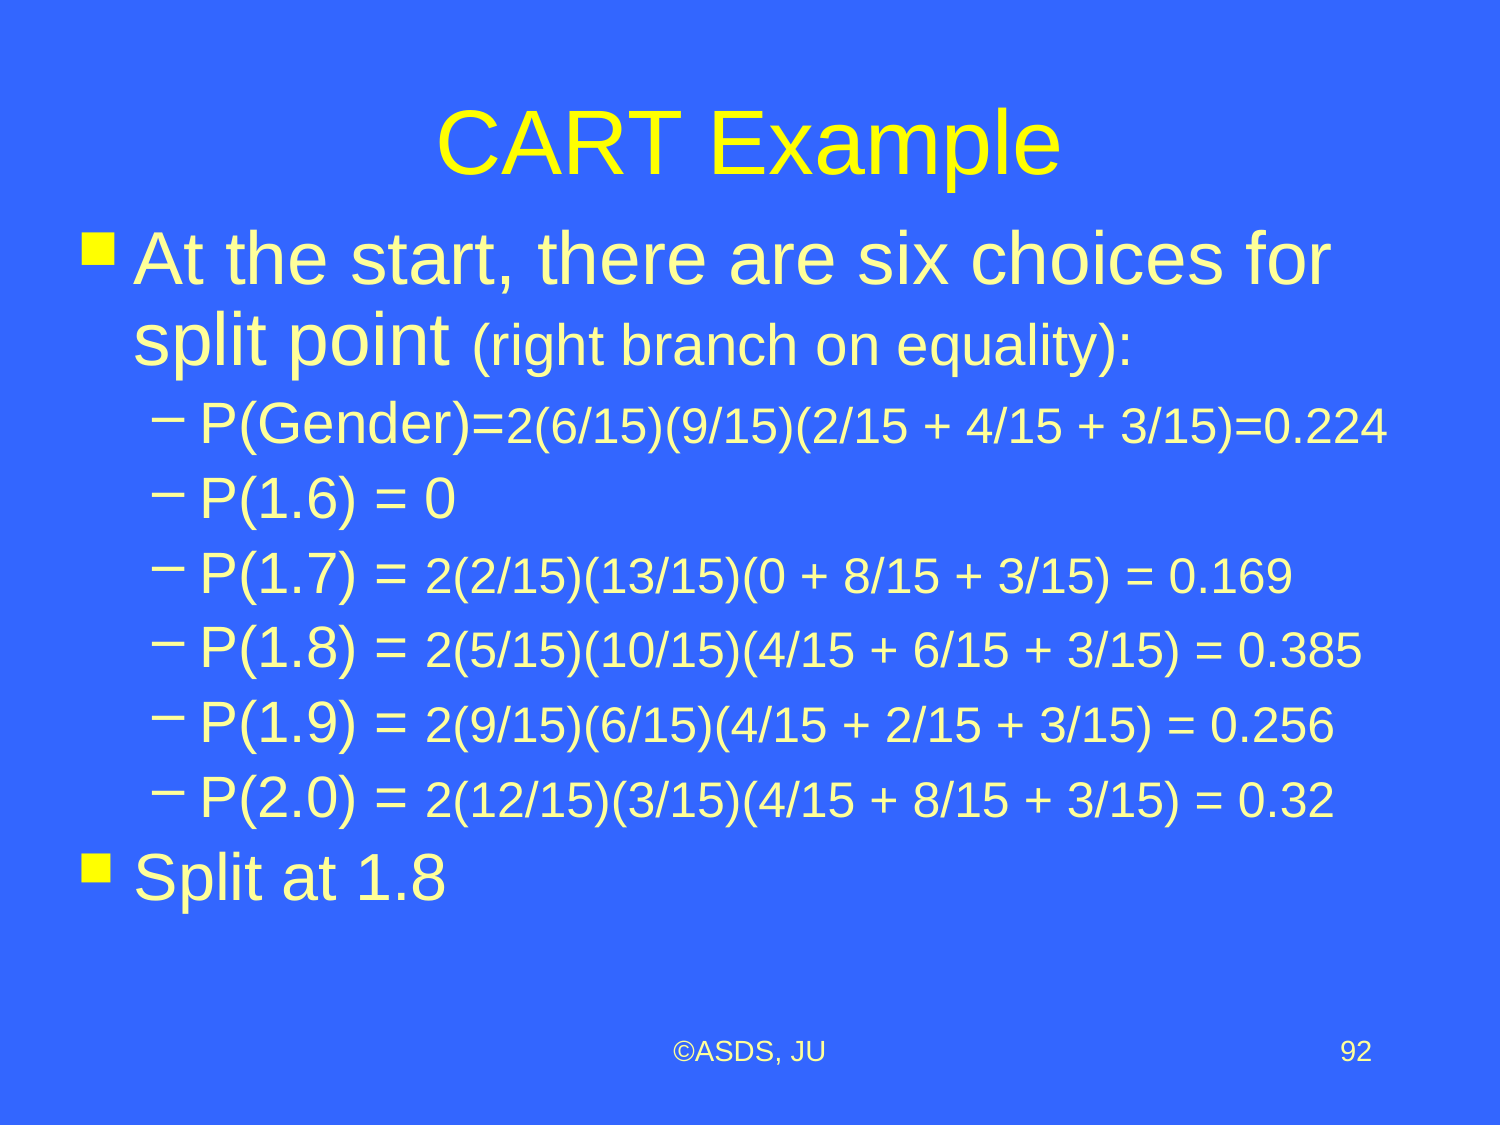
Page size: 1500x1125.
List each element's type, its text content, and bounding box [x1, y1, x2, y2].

title CART Example [112, 37, 1388, 211]
footer ©ASDS, JU [511, 1024, 988, 1101]
list At the start, there are six choices for split point (right branch on equality): P(Gender)=2(6/15)(9/15)(2/15 + 4/15 + 3/15)=0.224 P(1.6) = 0 P(1.7) = 2(2/15)(13/15)(0 + 8/15 + 3/15) = 0.169 P(1.8) = 2(5/15)(10/15)(4/15 + 6/15 + 3/15) = 0.385 P(1.9) = 2(9/15)(6/15)(4/15 + 2/15 + 3/15) = 0.256 P(2.0) = 2(12/15)(3/15)(4/15 + 8/15 + 3/15) = 0.32 Split at 1.8 [61, 211, 1426, 944]
slide_number 92 [1074, 1024, 1388, 1101]
